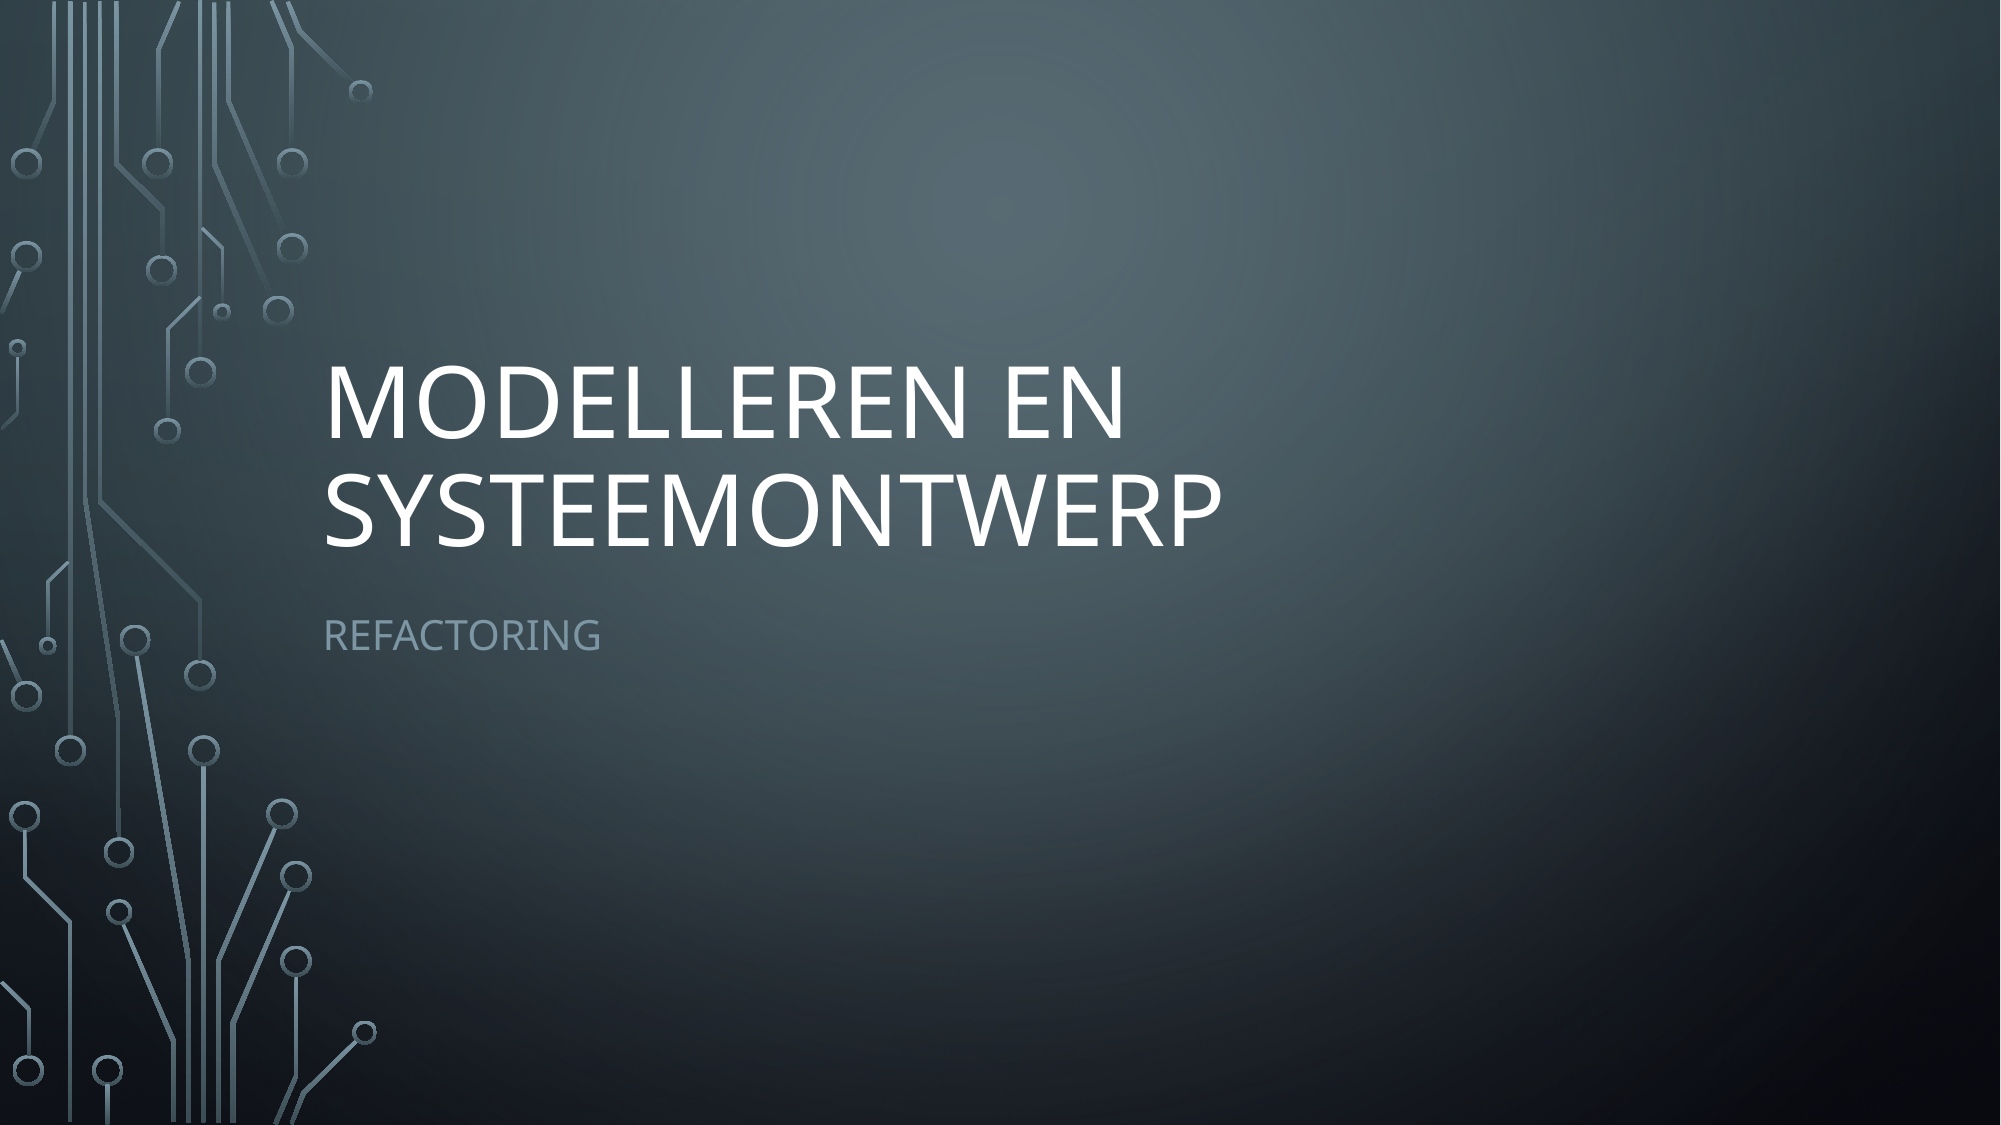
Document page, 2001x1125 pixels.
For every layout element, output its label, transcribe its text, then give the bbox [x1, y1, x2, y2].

title Modelleren en Systeemontwerp [307, 184, 1750, 576]
subtitle Refactoring [307, 590, 1750, 863]
